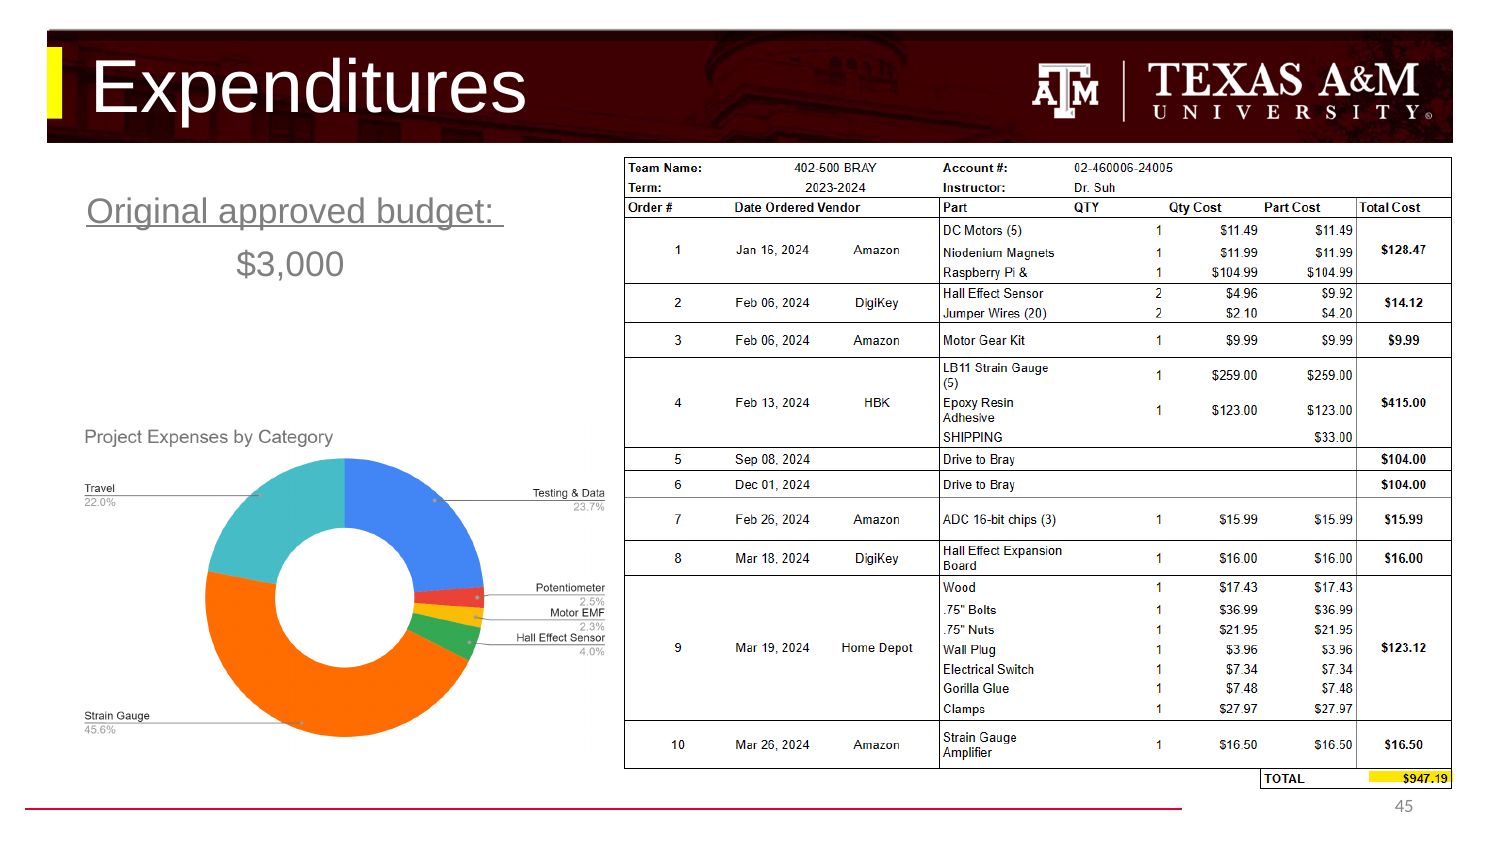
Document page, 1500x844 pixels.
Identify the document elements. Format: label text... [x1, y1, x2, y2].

list Original approved budget: $3,000 [75, 181, 616, 409]
slide_number ‹#› [1074, 802, 1425, 827]
picture [67, 152, 1456, 793]
picture [1025, 28, 1453, 143]
picture [47, 28, 79, 143]
title Expenditures [79, 12, 1025, 154]
